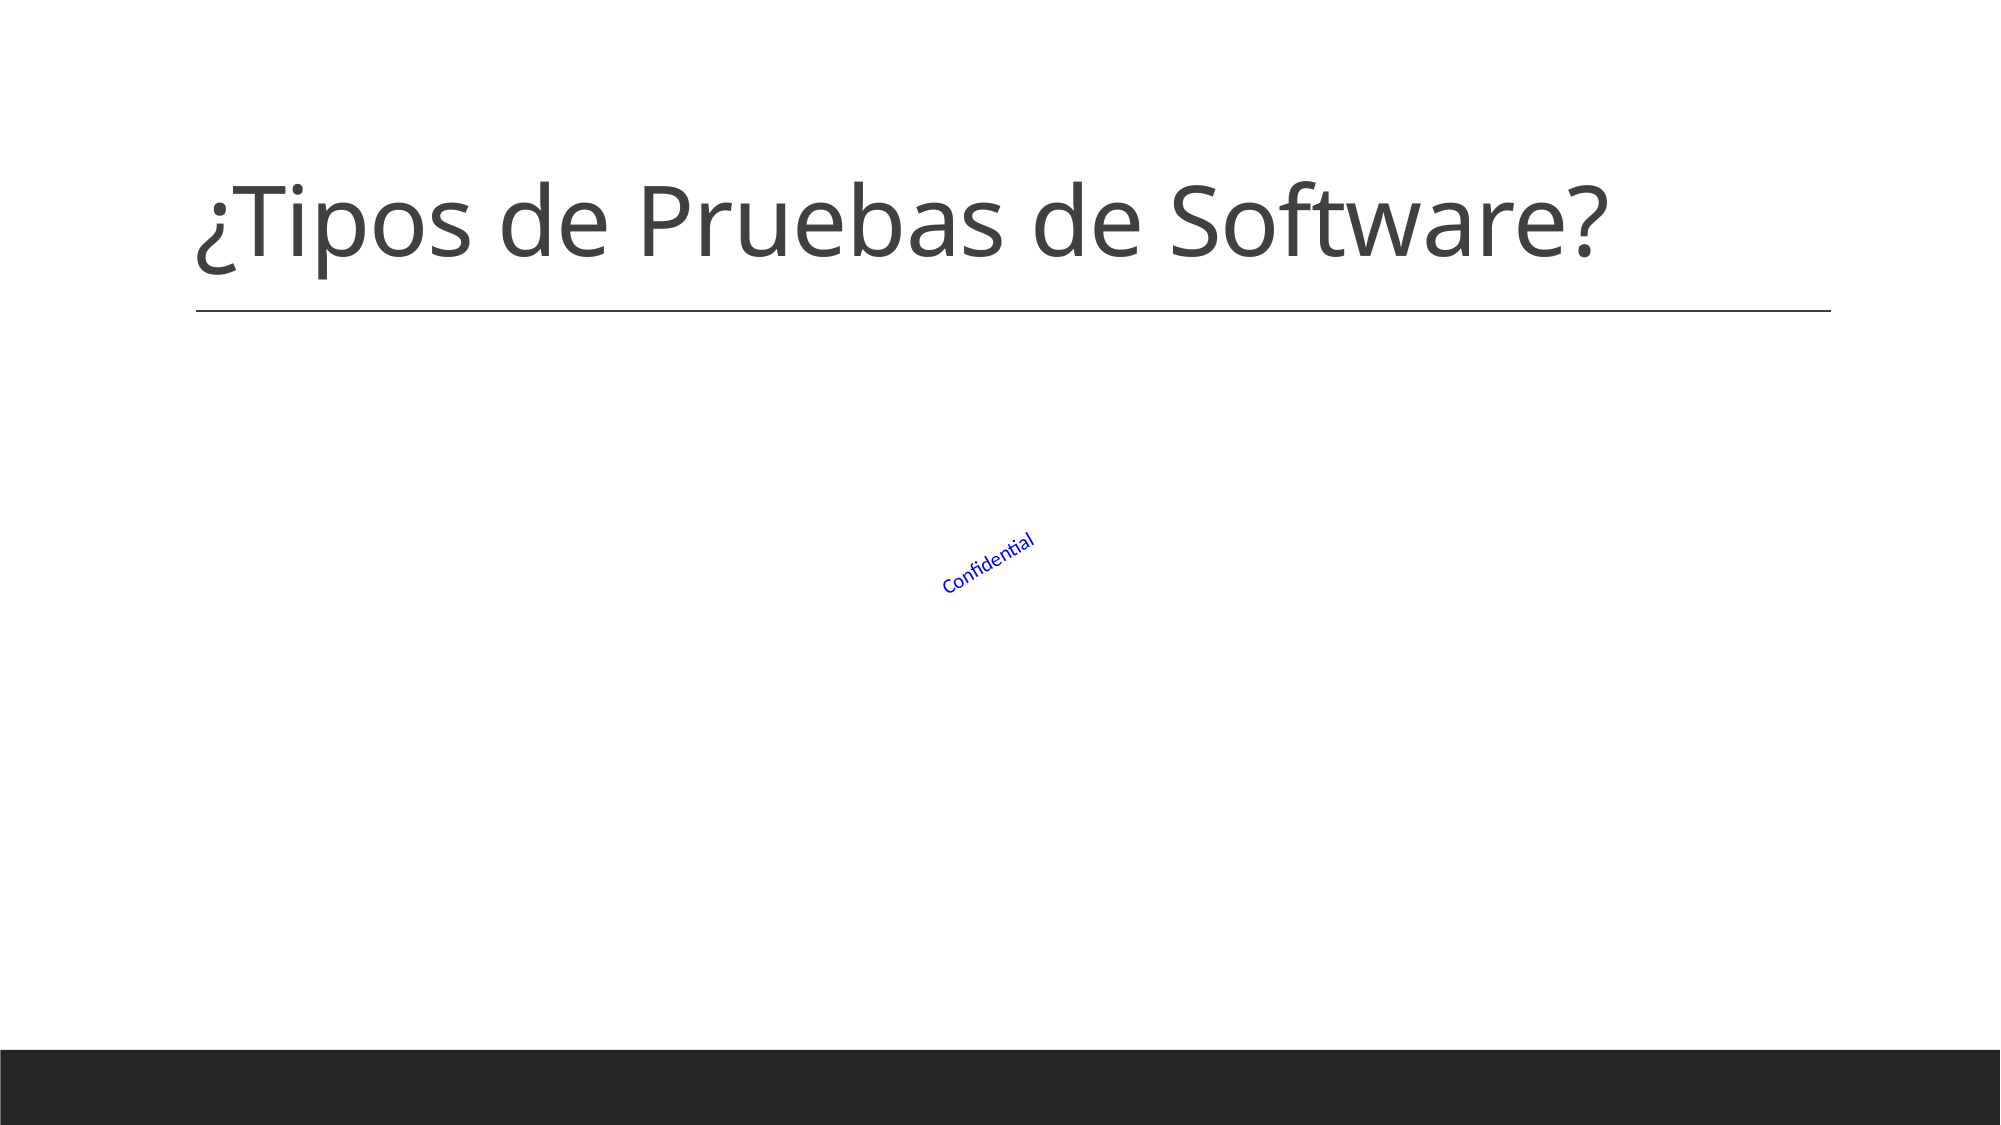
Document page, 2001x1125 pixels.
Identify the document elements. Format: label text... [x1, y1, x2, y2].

title ¿Tipos de Pruebas de Software? [180, 47, 1830, 285]
